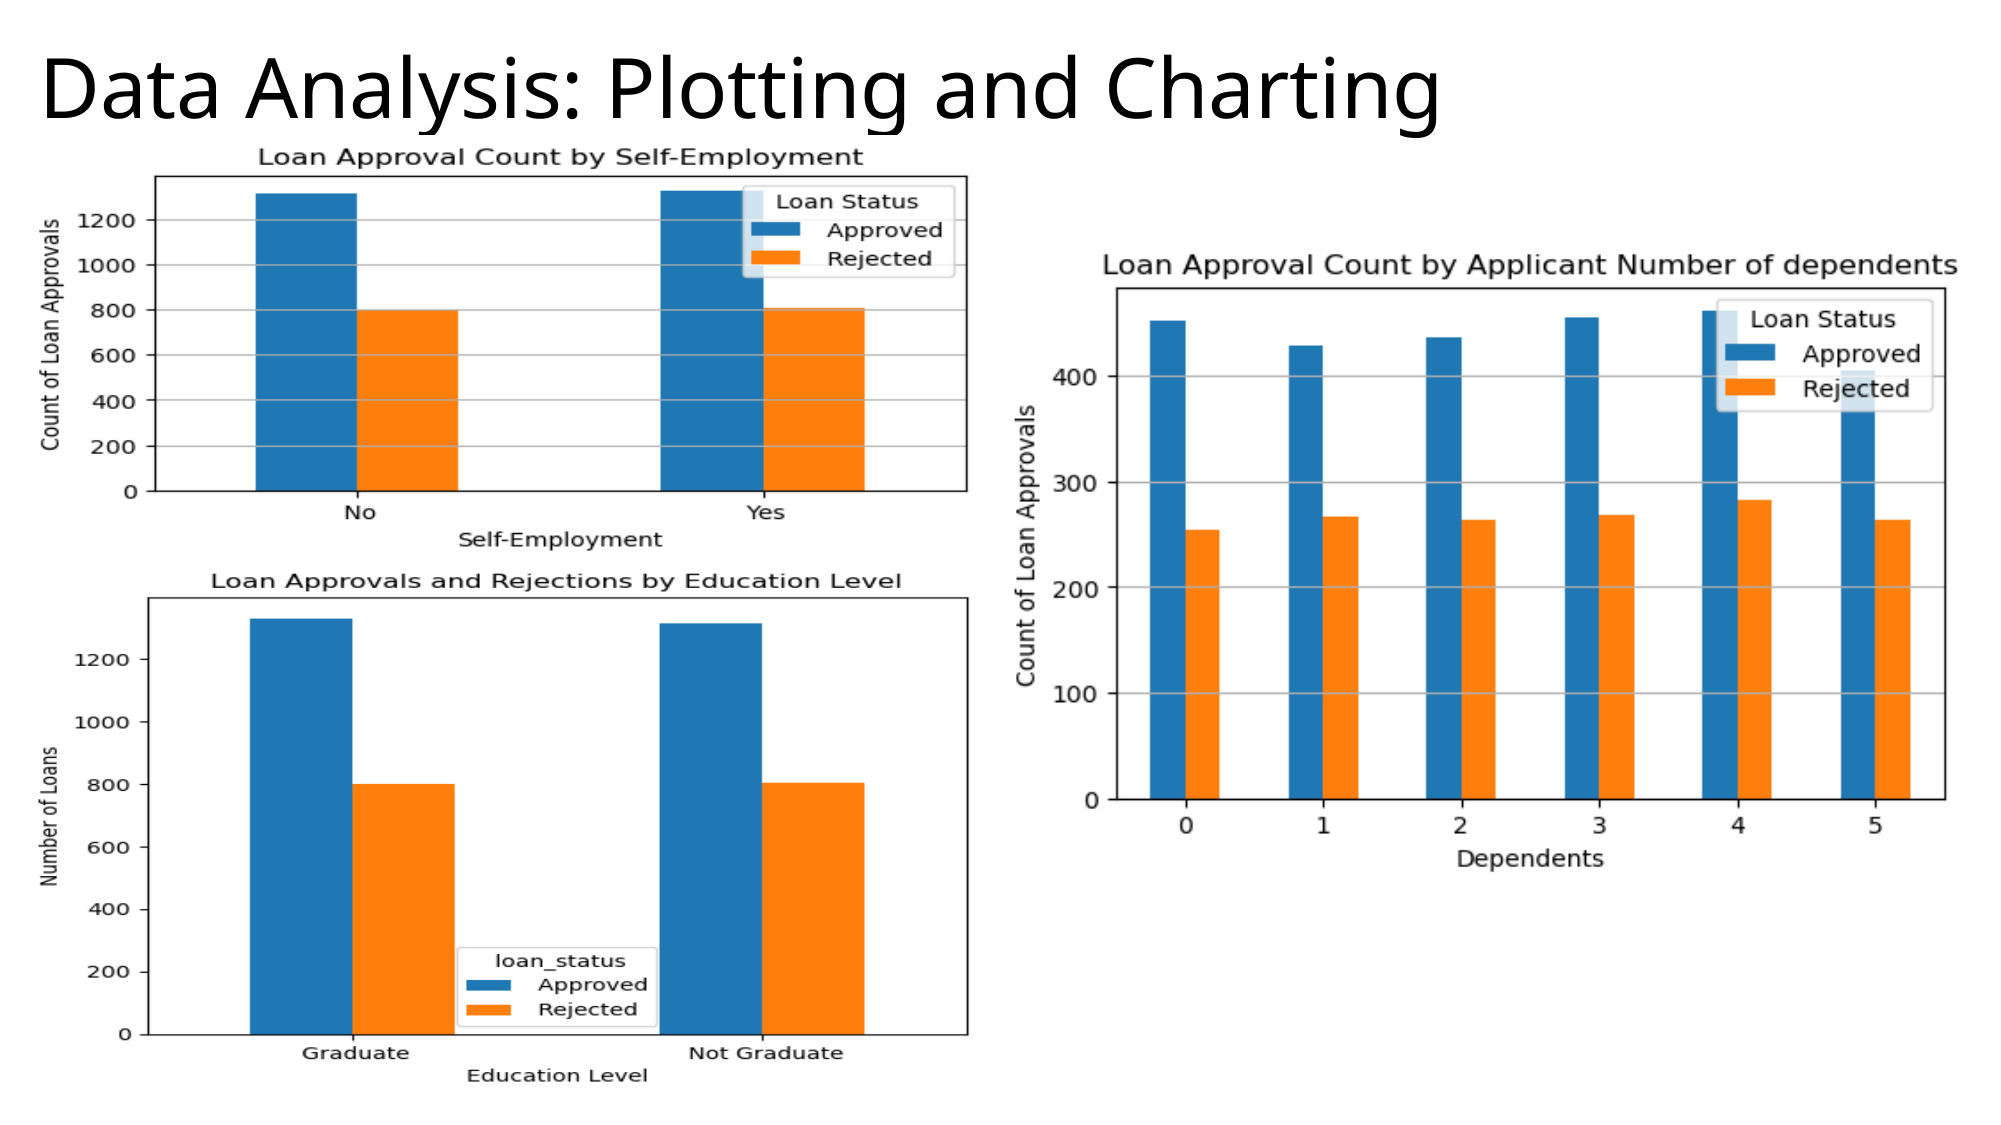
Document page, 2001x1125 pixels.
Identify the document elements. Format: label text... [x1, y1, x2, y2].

picture [24, 135, 982, 1097]
text_box Data Analysis: Plotting and Charting [24, 28, 1778, 143]
picture [999, 238, 1975, 887]
